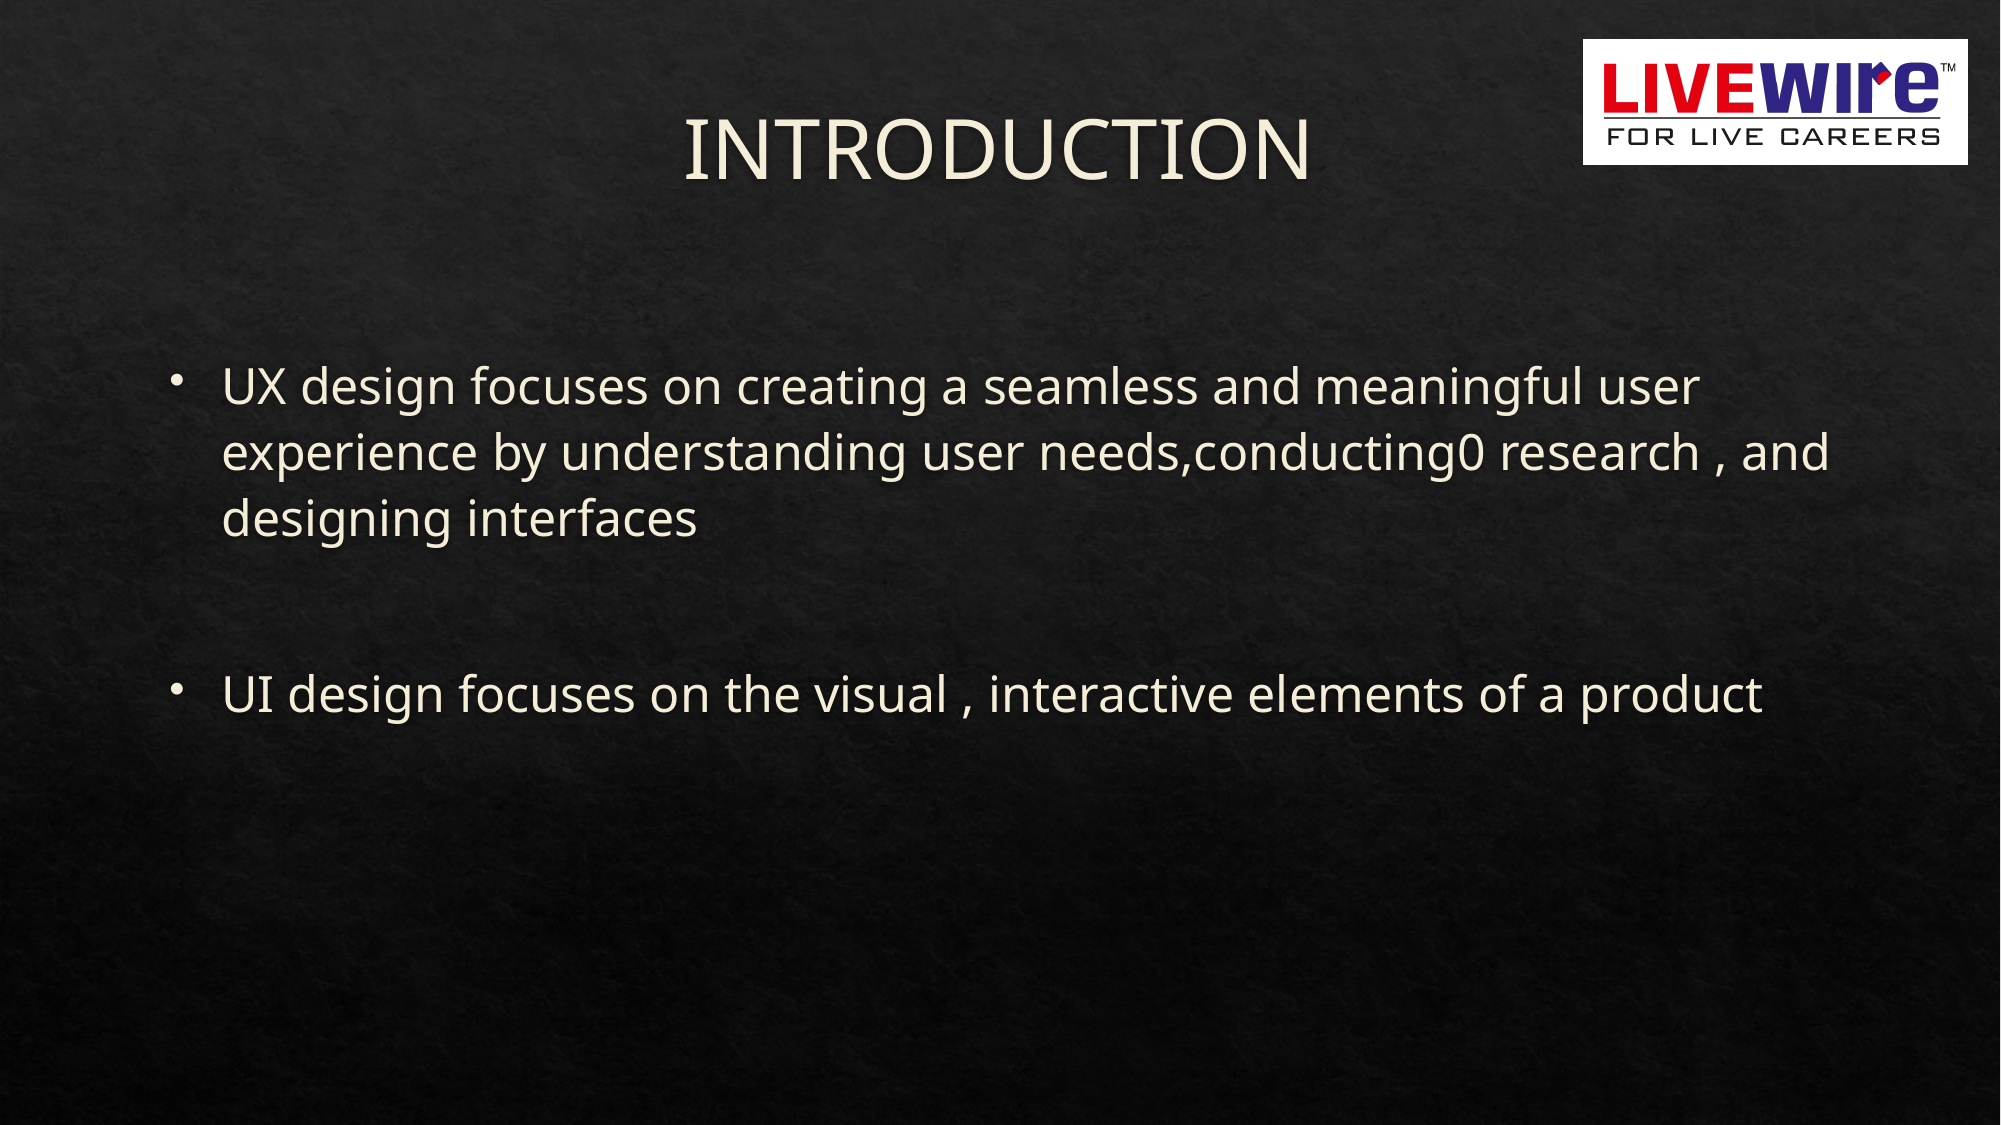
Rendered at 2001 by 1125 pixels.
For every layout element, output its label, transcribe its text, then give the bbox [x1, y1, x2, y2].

title INTRODUCTION [149, 99, 1849, 307]
list UX design focuses on creating a seamless and meaningful user experience by understanding user needs,conducting0 research , and designing interfaces UI design focuses on the visual , interactive elements of a product [149, 340, 1849, 950]
picture [1583, 39, 1969, 166]
